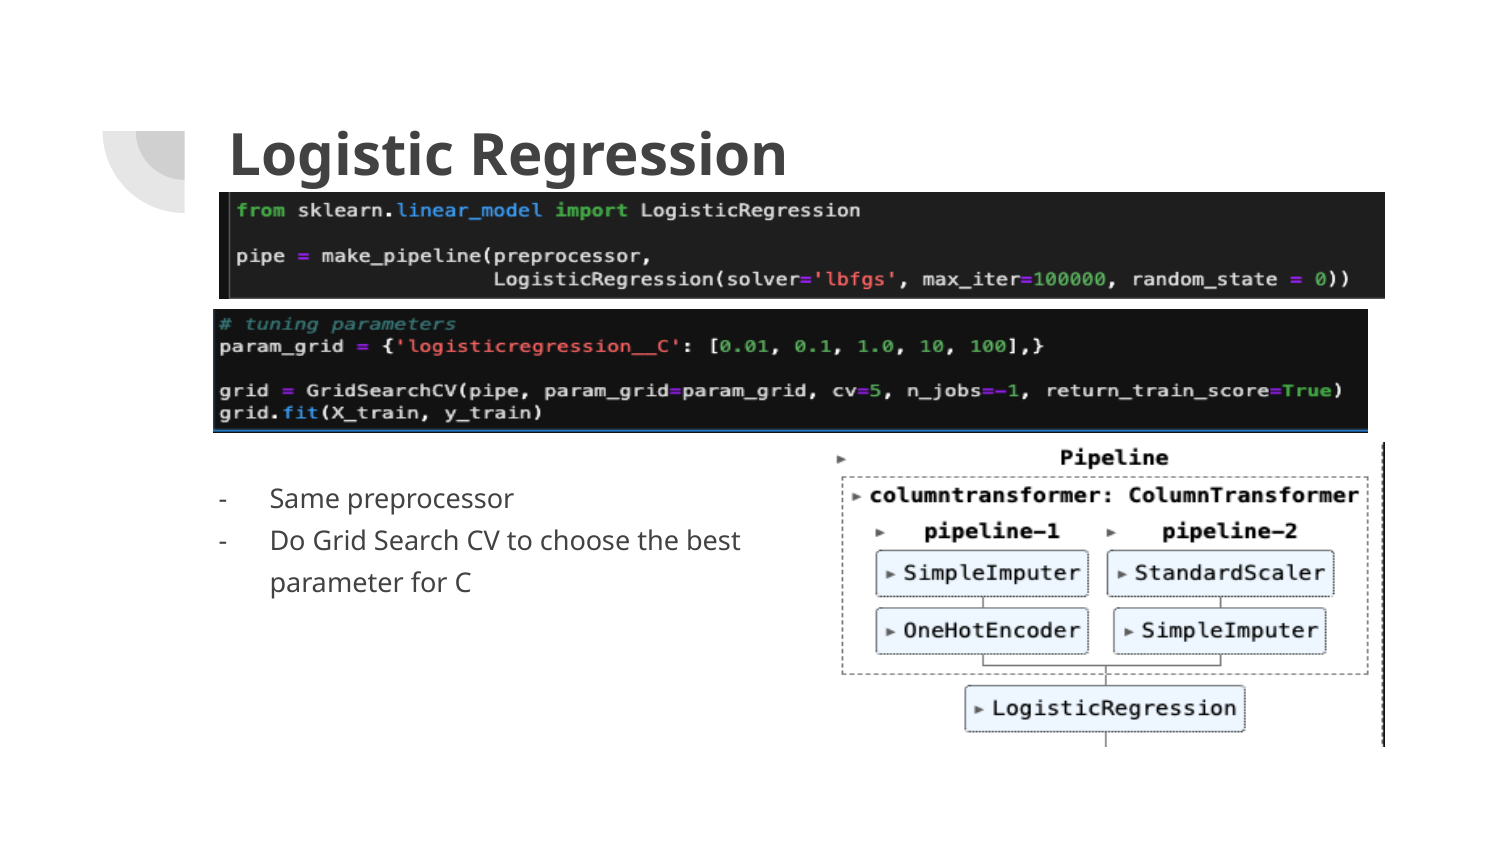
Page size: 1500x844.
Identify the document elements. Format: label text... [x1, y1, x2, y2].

picture [828, 442, 1386, 747]
picture [213, 309, 1368, 433]
title Logistic Regression [213, 98, 1368, 263]
picture [219, 191, 1386, 300]
list Same preprocessor Do Grid Search CV to choose the best parameter for C [179, 458, 763, 734]
